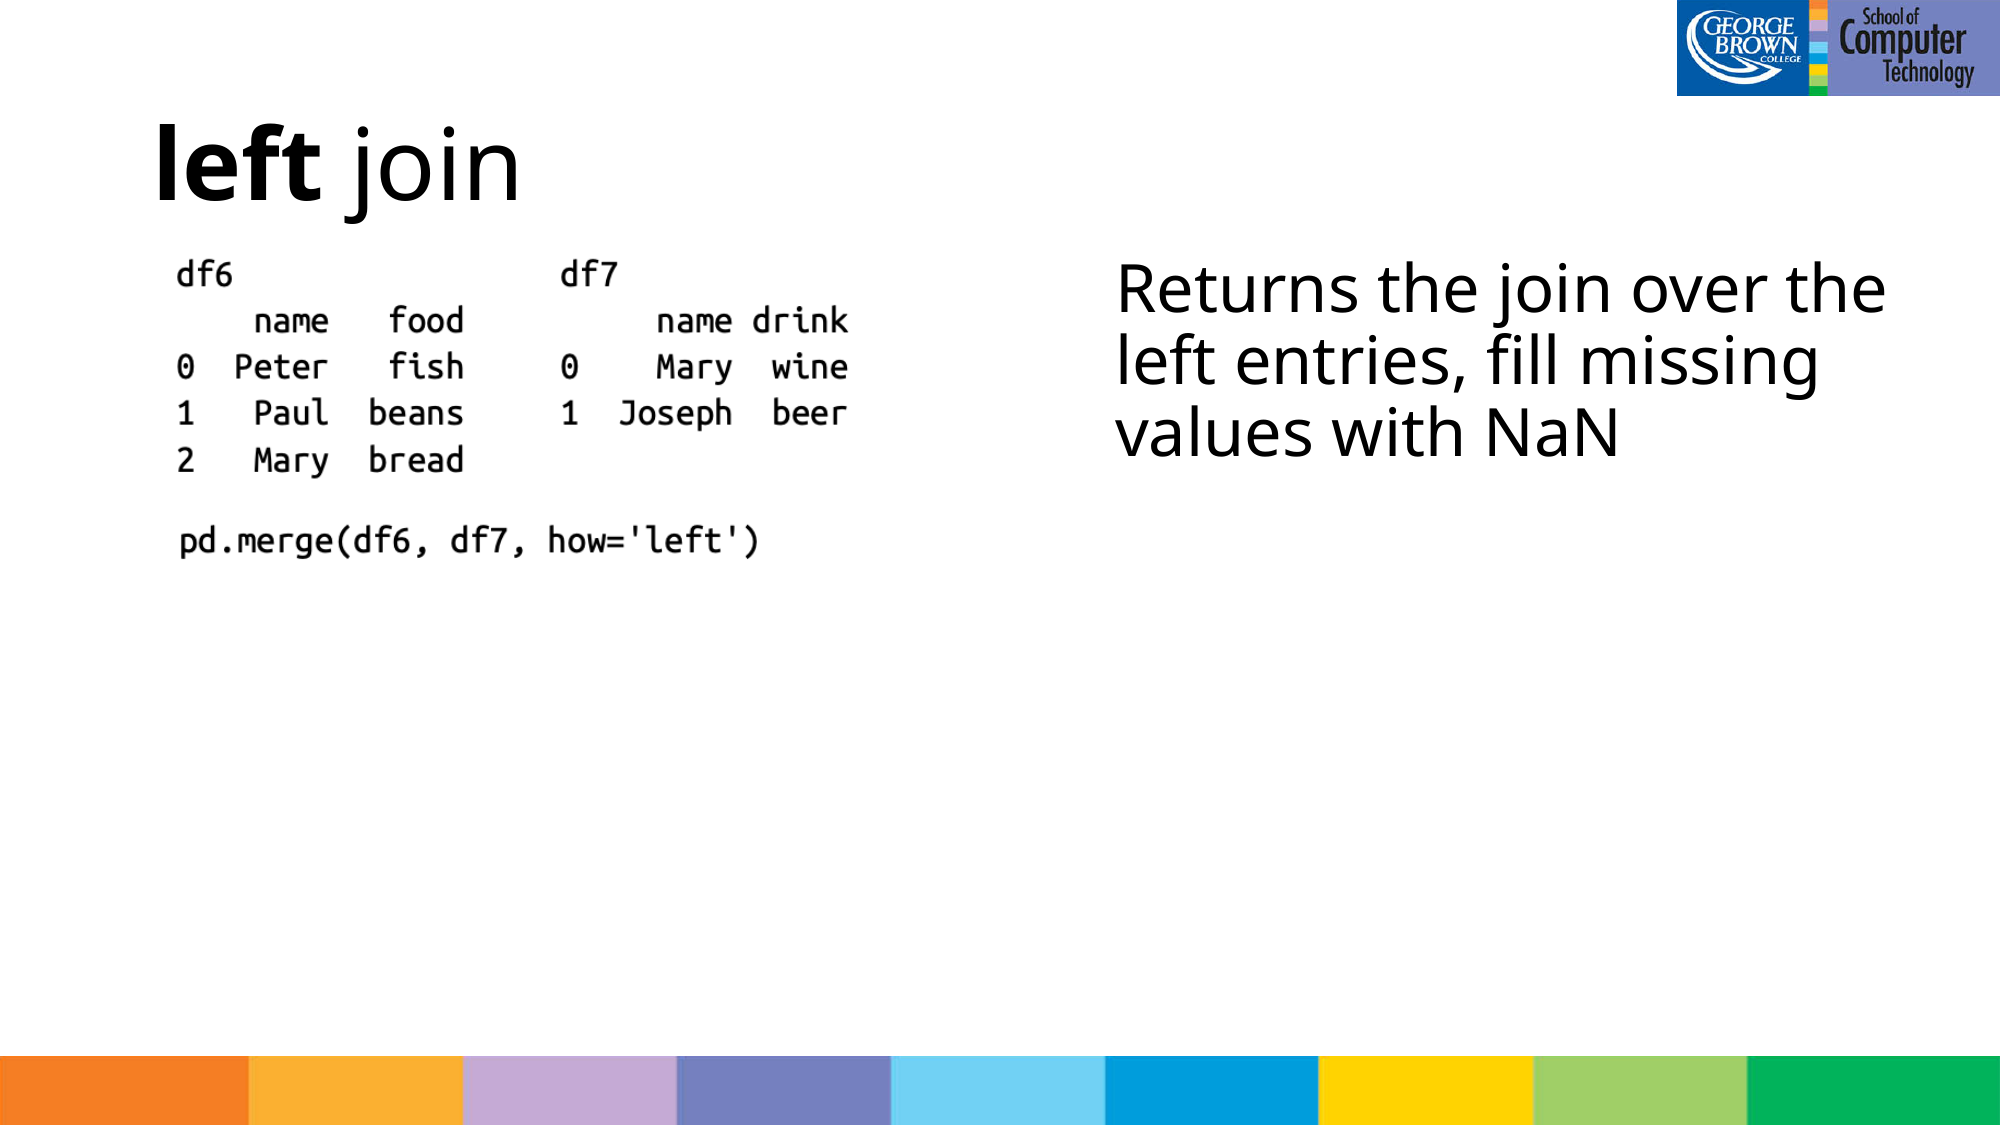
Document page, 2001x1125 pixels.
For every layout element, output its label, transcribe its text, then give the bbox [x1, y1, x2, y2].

picture [138, 238, 882, 495]
picture [1677, 0, 2000, 96]
picture [0, 1056, 1105, 1125]
list Returns the join over the left entries, fill missing values with NaN [1100, 246, 1925, 961]
title left join [137, 59, 1863, 278]
picture [158, 516, 779, 569]
picture [1318, 1056, 2000, 1125]
